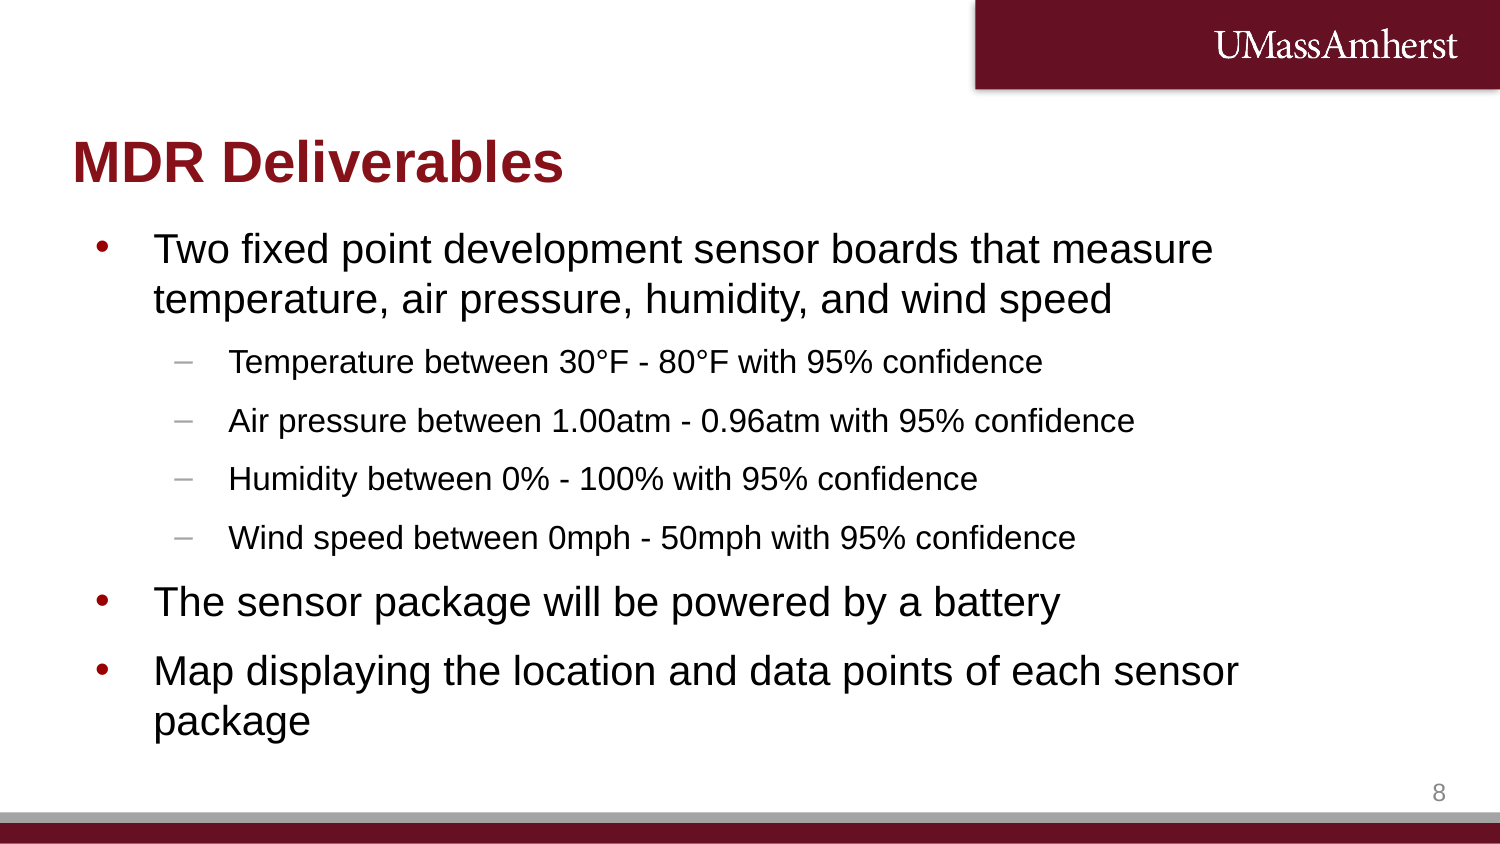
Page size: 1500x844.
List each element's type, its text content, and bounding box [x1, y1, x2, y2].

slide_number ‹#› [1111, 769, 1462, 815]
picture [1214, 28, 1458, 59]
title MDR Deliverables [72, 53, 1273, 195]
list Two fixed point development sensor boards that measure temperature, air pressure, humidity, and wind speed Temperature between 30°F - 80°F with 95% confidence Air pressure between 1.00atm - 0.96atm with 95% confidence Humidity between 0% - 100% with 95% confidence Wind speed between 0mph - 50mph with 95% confidence The sensor package will be powered by a battery Map displaying the location and data points of each sensor package [63, 213, 1374, 754]
